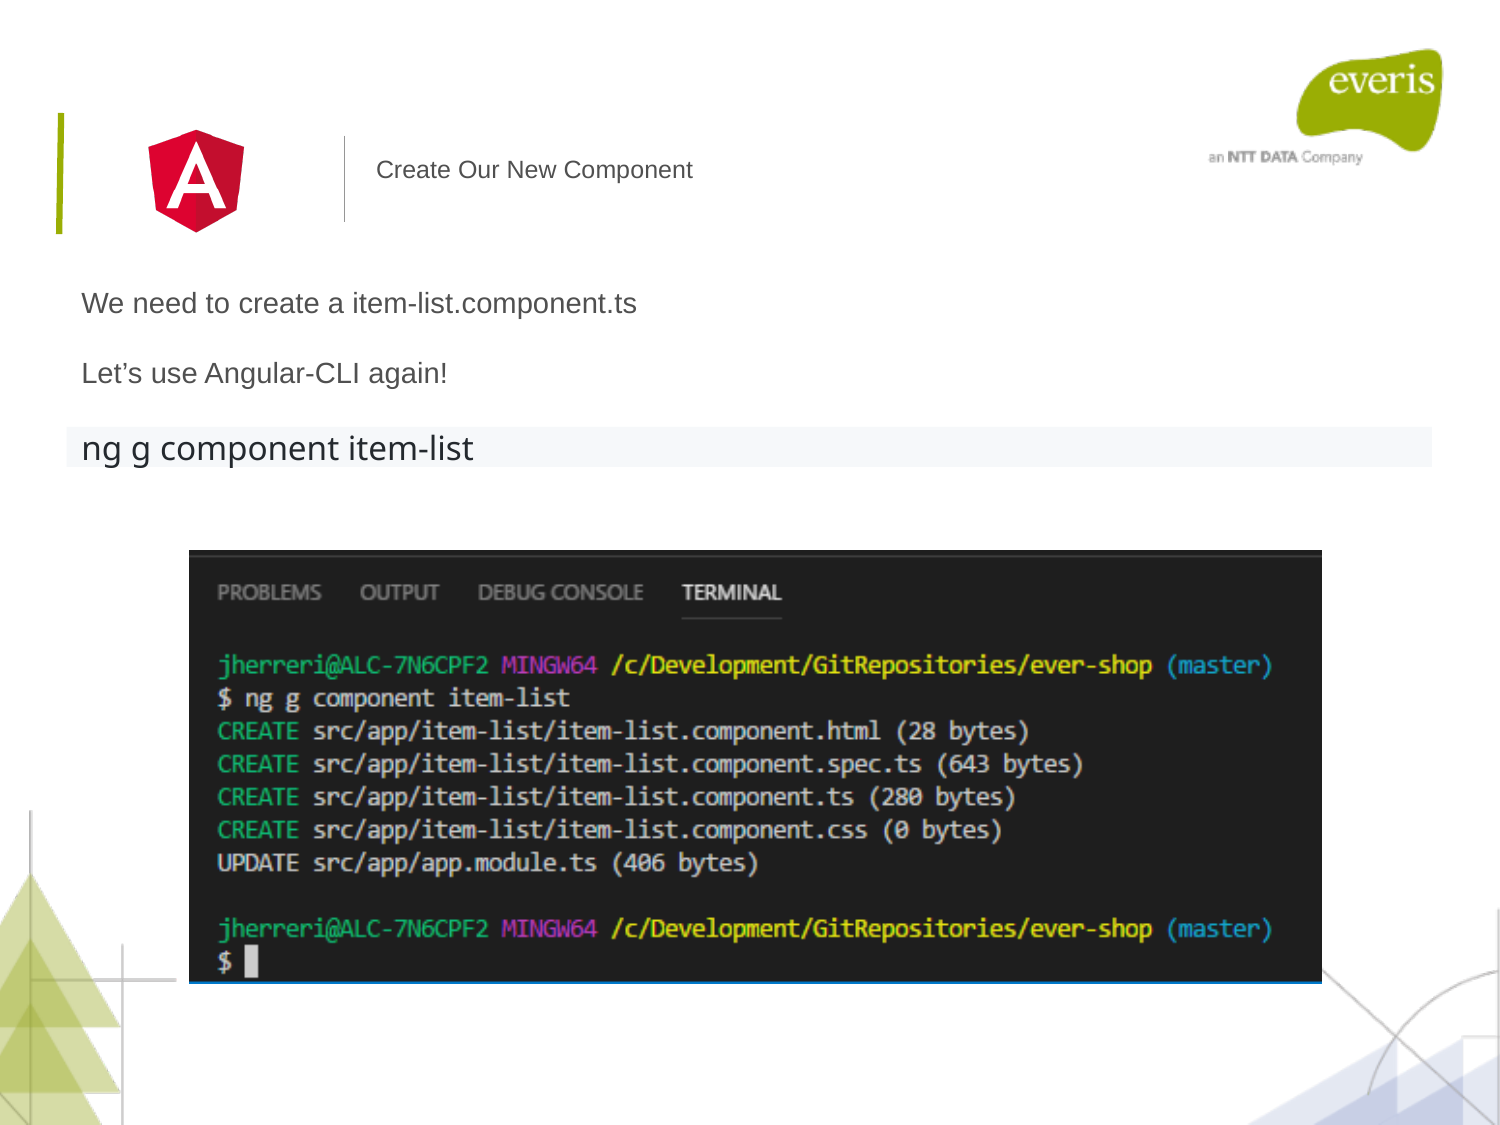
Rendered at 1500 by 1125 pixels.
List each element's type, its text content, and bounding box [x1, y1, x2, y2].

text_box ng g component item-list [66, 426, 1432, 467]
picture [132, 114, 260, 242]
picture [1199, 27, 1453, 186]
text_box We need to create a item-list.component.ts Let’s use Angular-CLI again! [66, 276, 1440, 397]
picture [0, 550, 1500, 1125]
list Create Our New Component [361, 149, 1079, 208]
